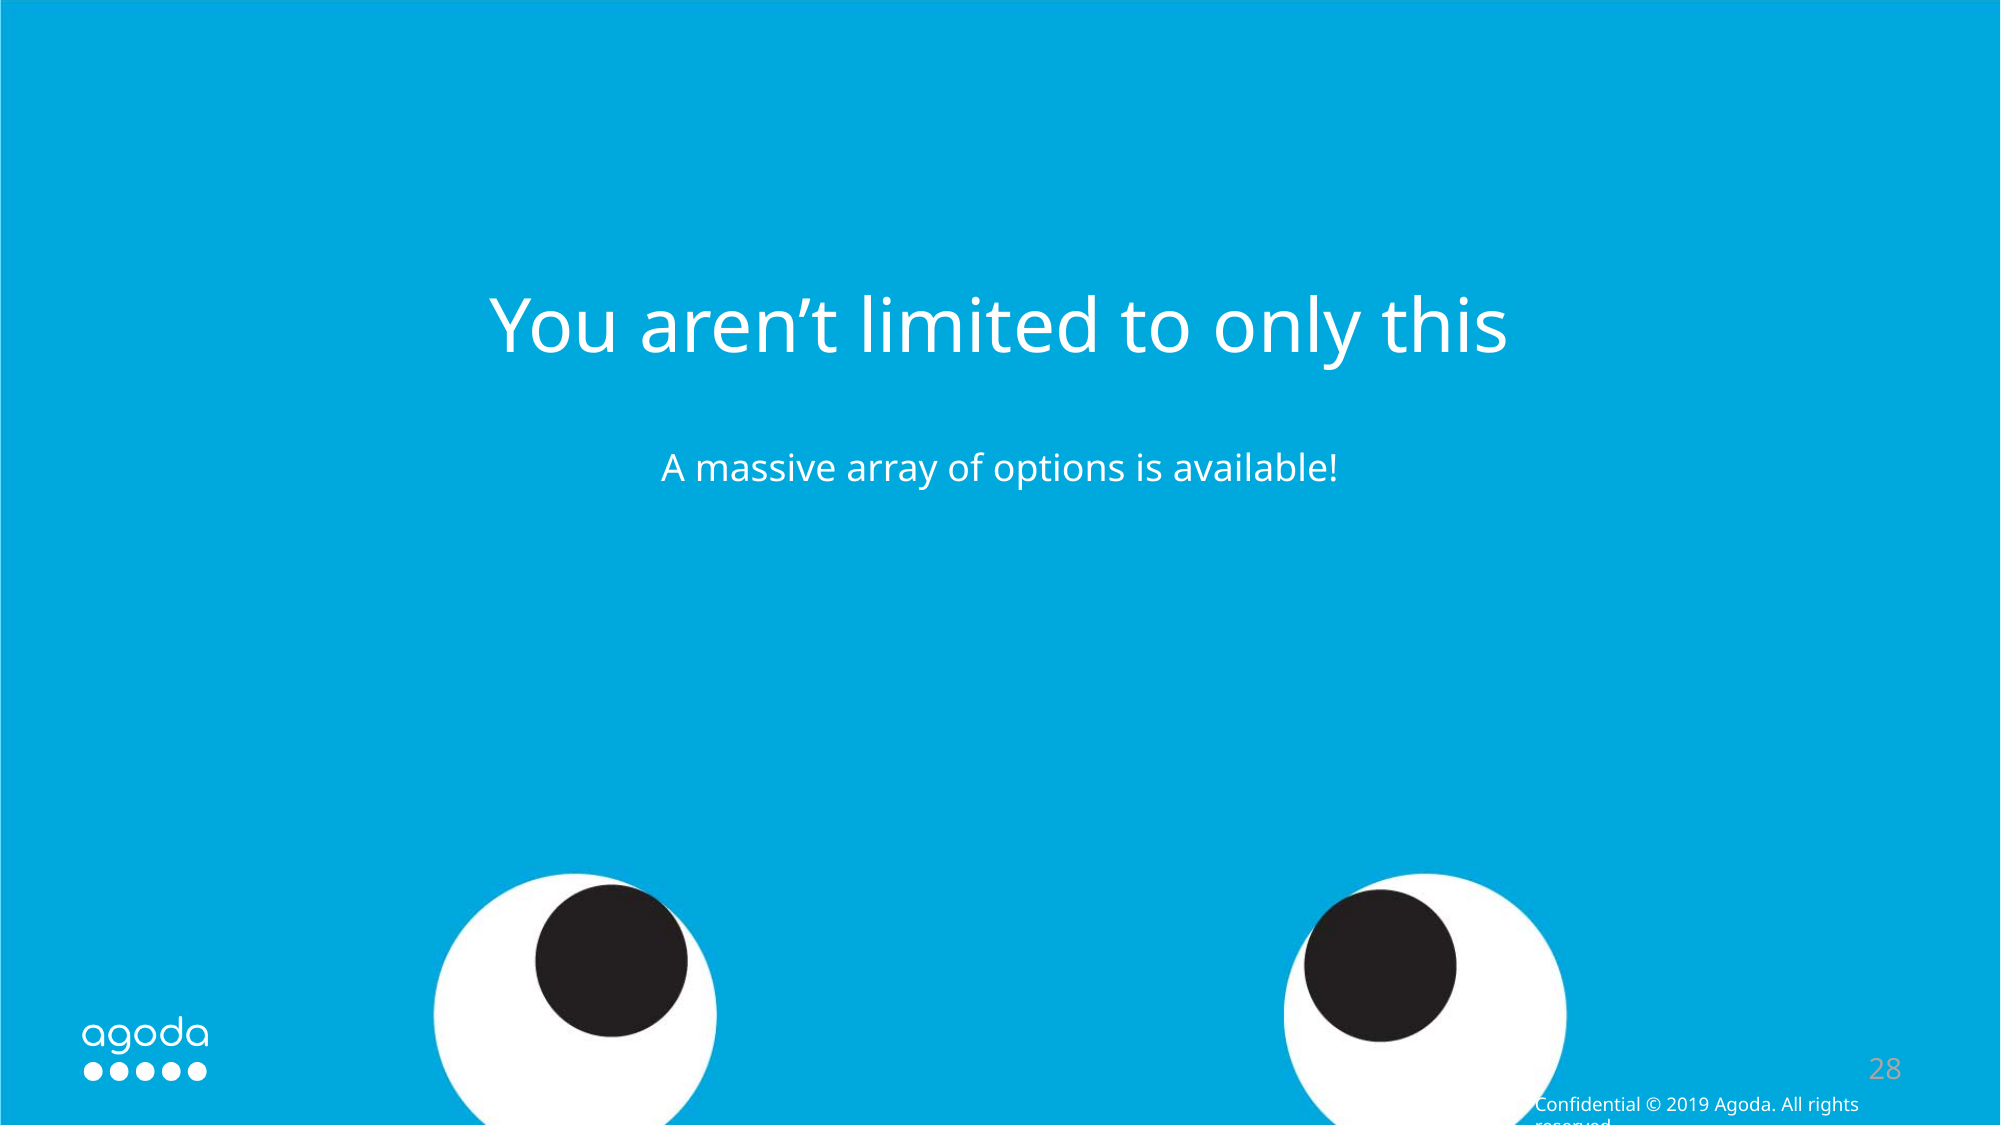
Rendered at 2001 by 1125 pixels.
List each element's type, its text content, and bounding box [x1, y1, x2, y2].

picture [434, 873, 717, 1125]
list A massive array of options is available! [363, 435, 1637, 776]
title You aren’t limited to only this [363, 258, 1637, 387]
slide_number 28 [1832, 1049, 1918, 1092]
picture [1284, 873, 1567, 1125]
